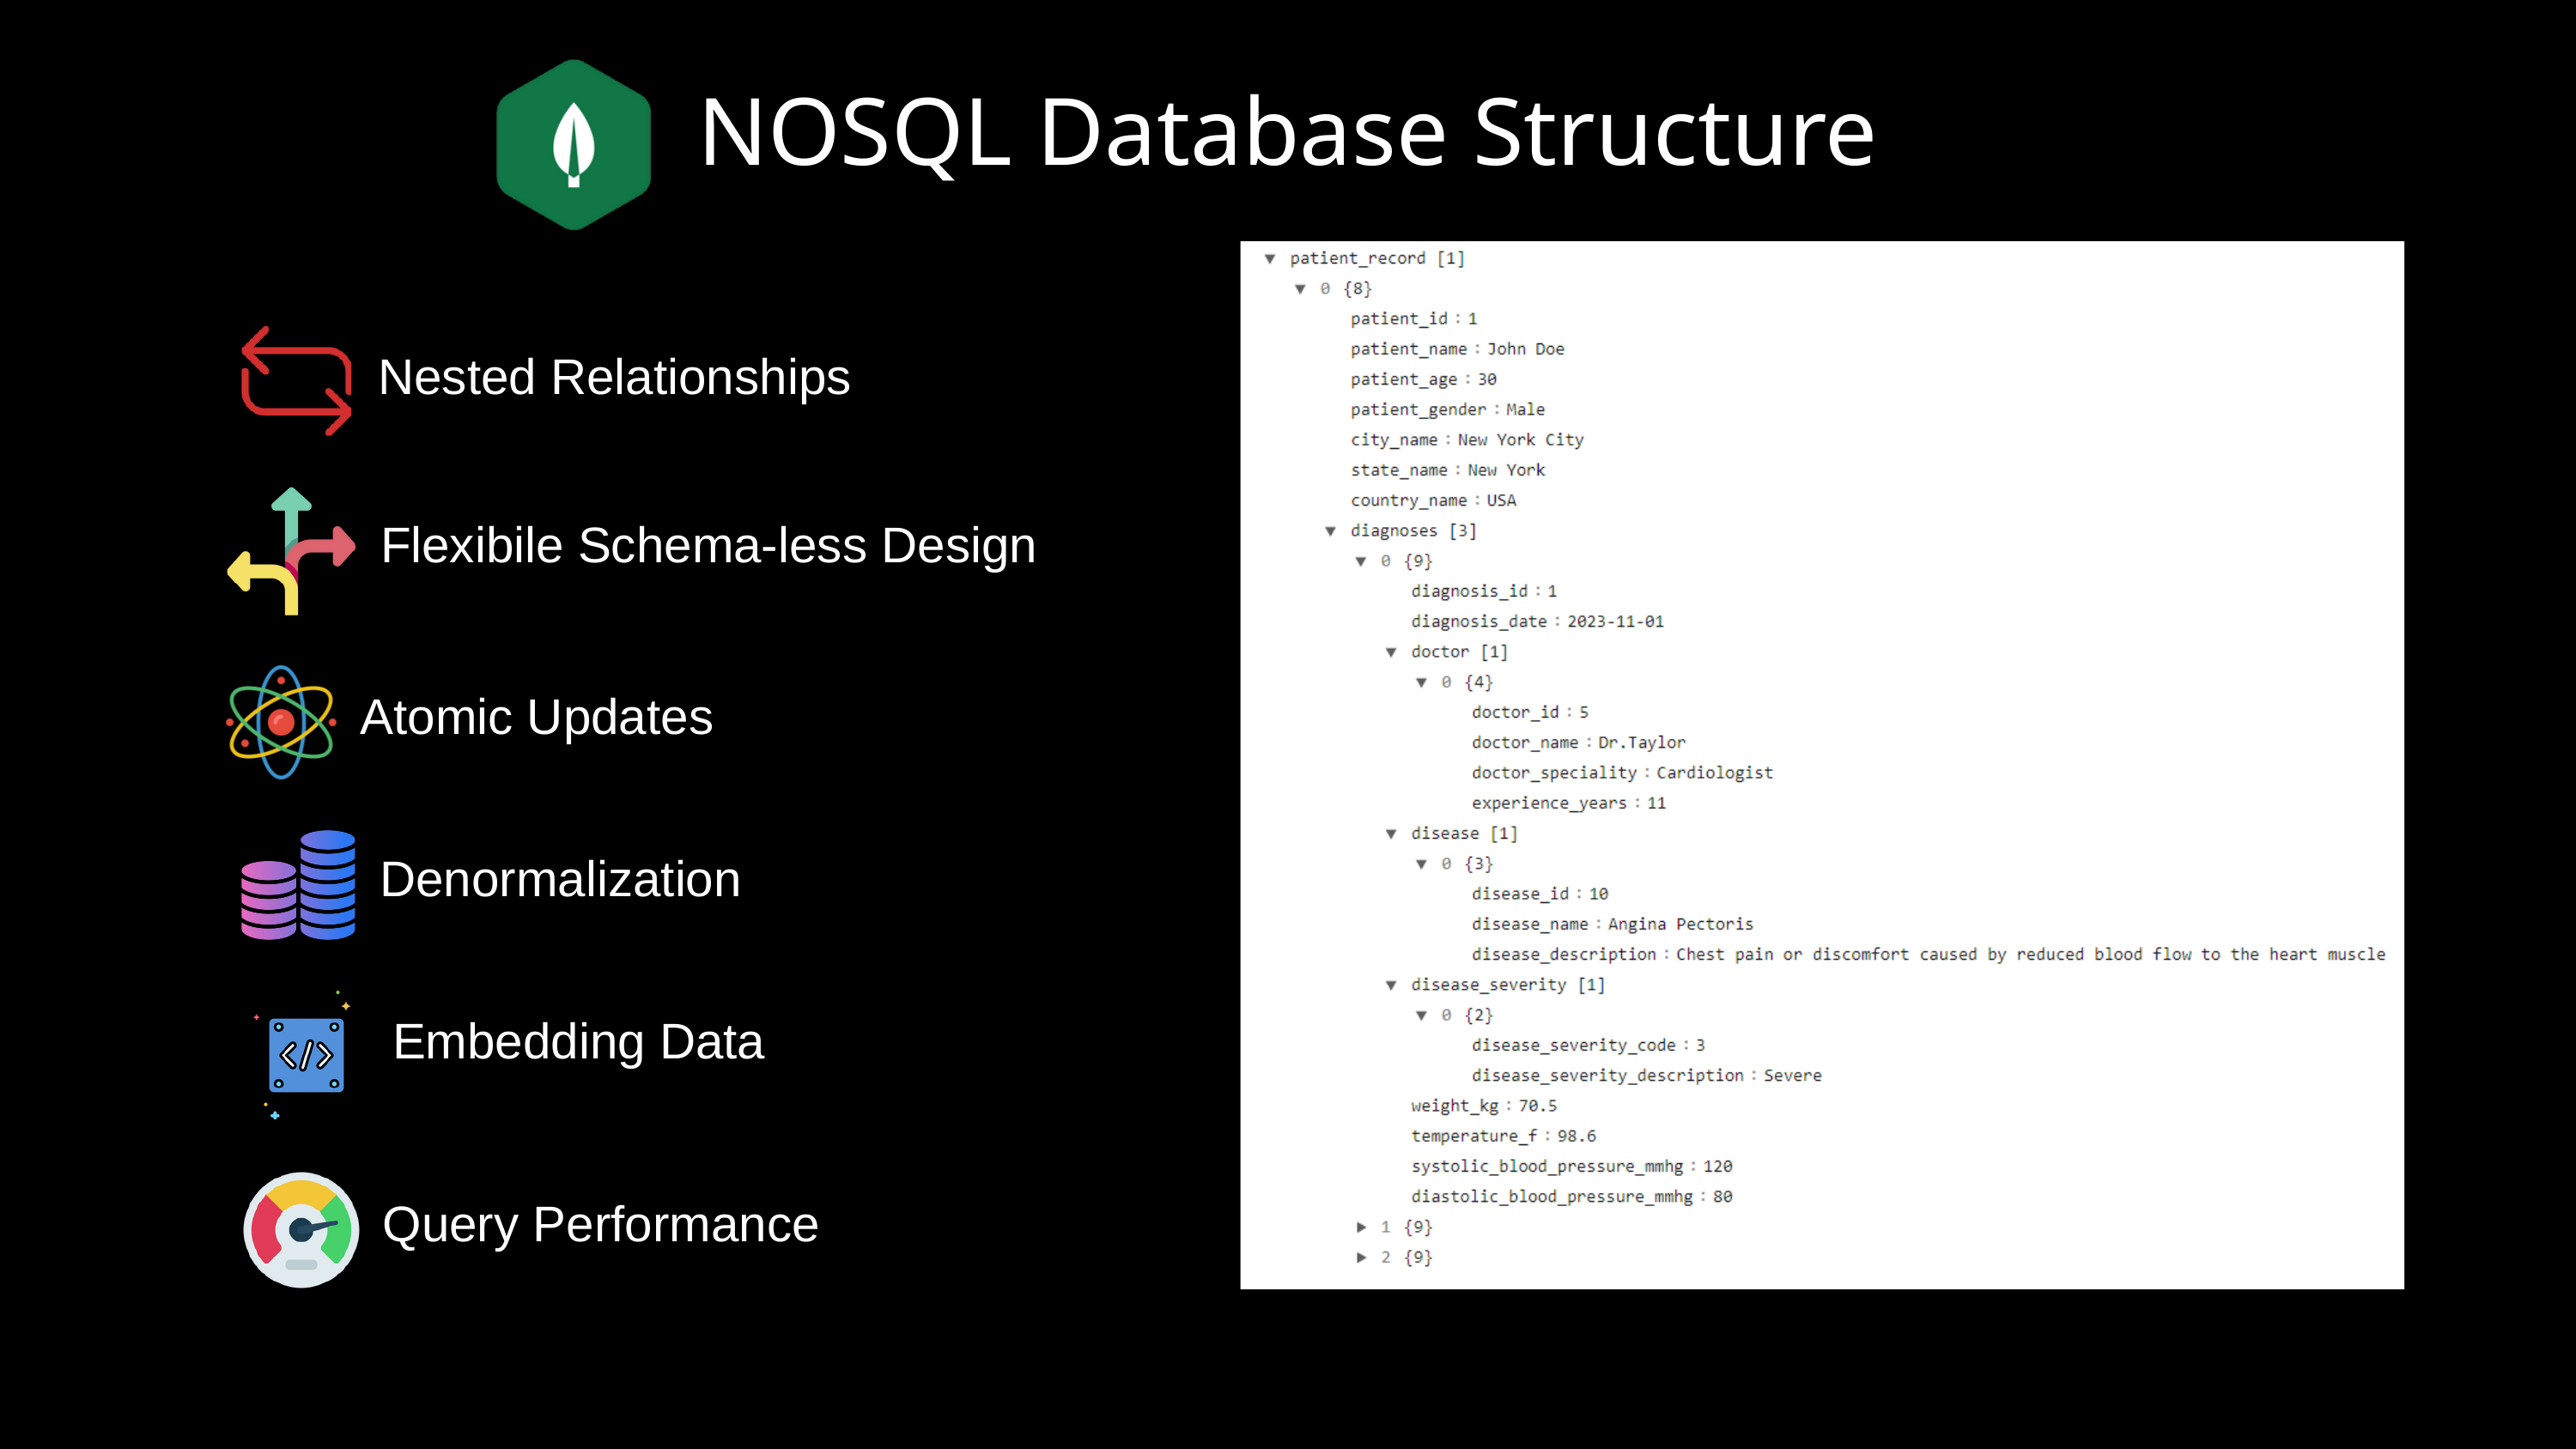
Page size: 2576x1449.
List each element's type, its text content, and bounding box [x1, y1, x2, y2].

text_box [434, 58, 744, 233]
text_box [1240, 241, 2405, 1289]
text_box NOSQL Database Structure [683, 81, 1893, 184]
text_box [224, 325, 1179, 1289]
